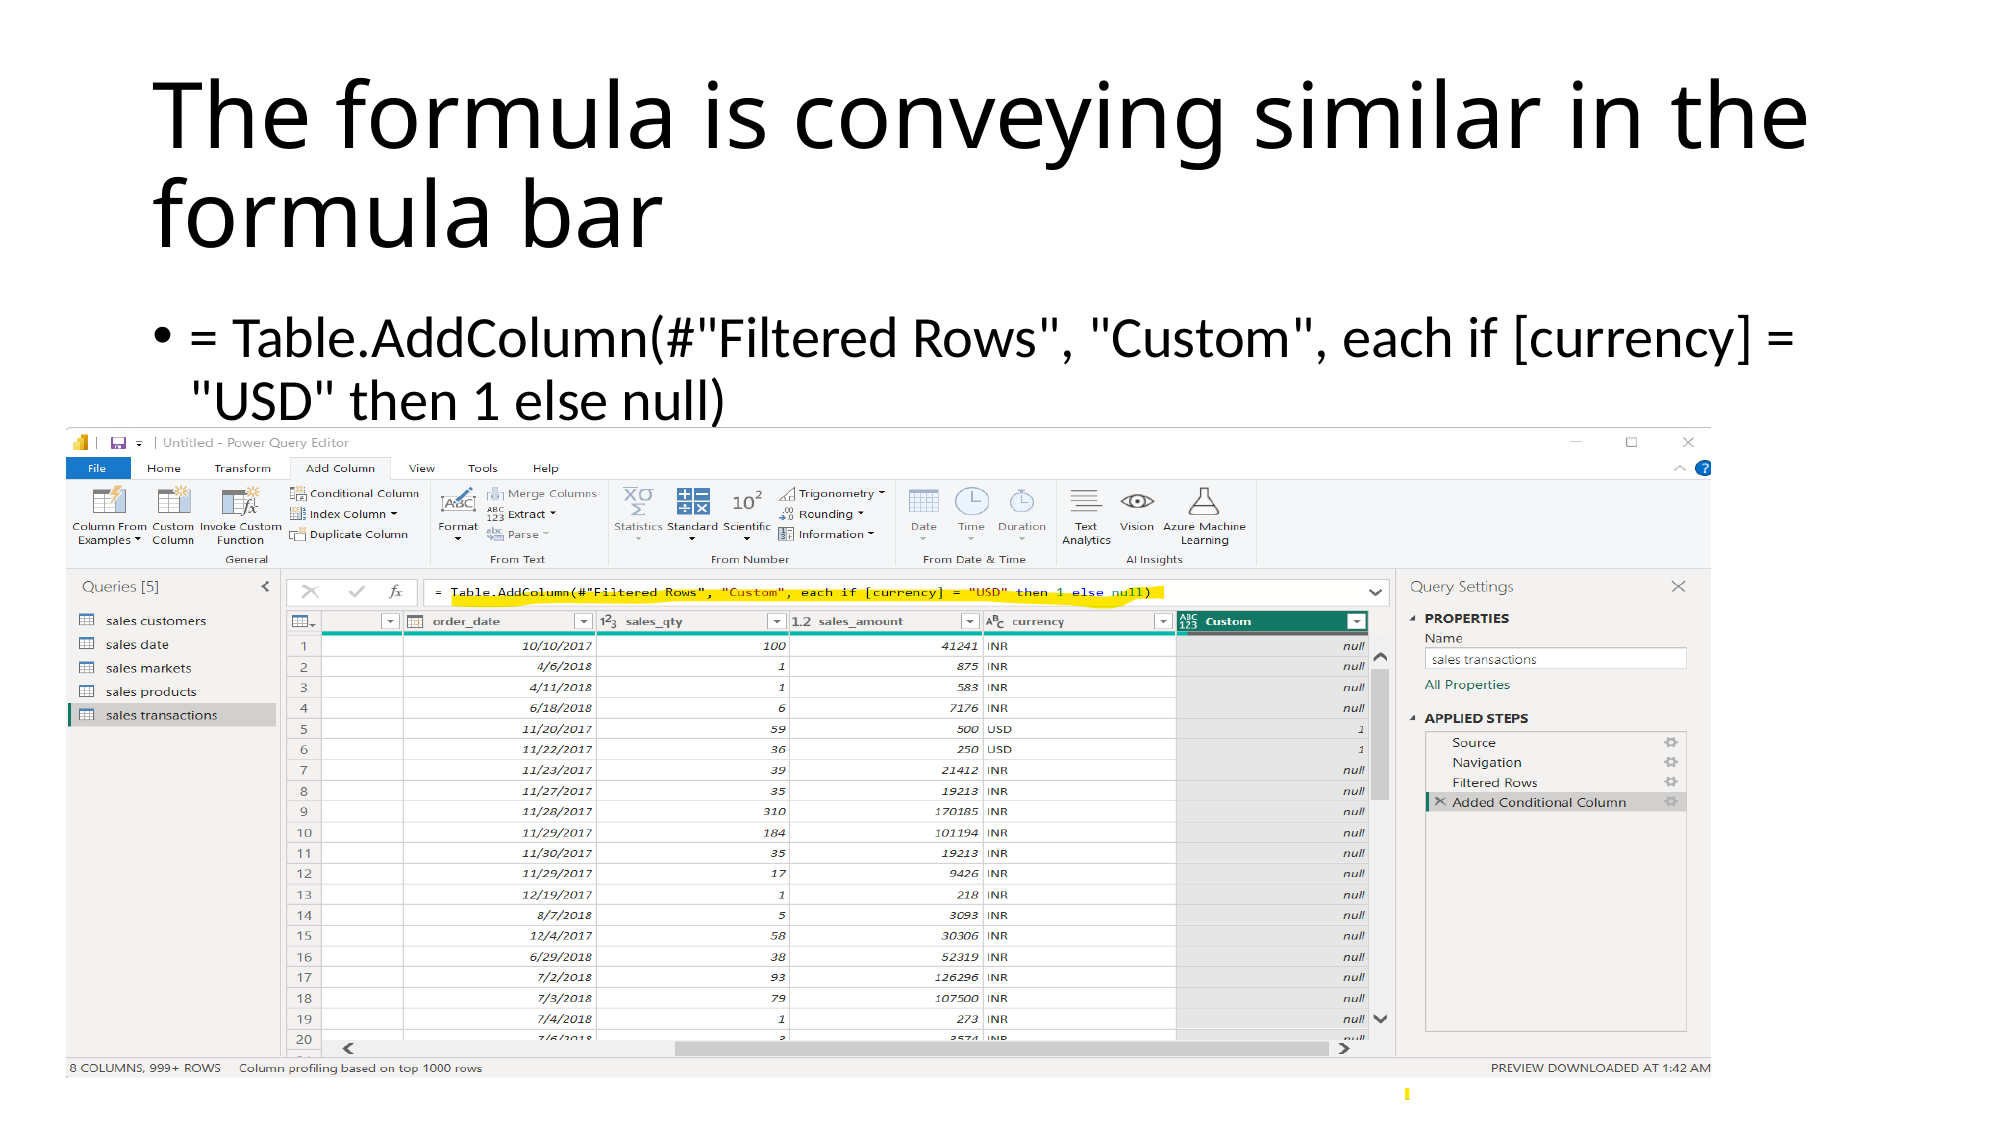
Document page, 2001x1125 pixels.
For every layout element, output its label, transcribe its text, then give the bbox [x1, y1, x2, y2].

picture [66, 427, 1711, 1100]
title The formula is conveying similar in the formula bar [137, 59, 1863, 278]
list = Table.AddColumn(#"Filtered Rows", "Custom", each if [currency] = "USD" then 1 else null) [137, 299, 1863, 1014]
